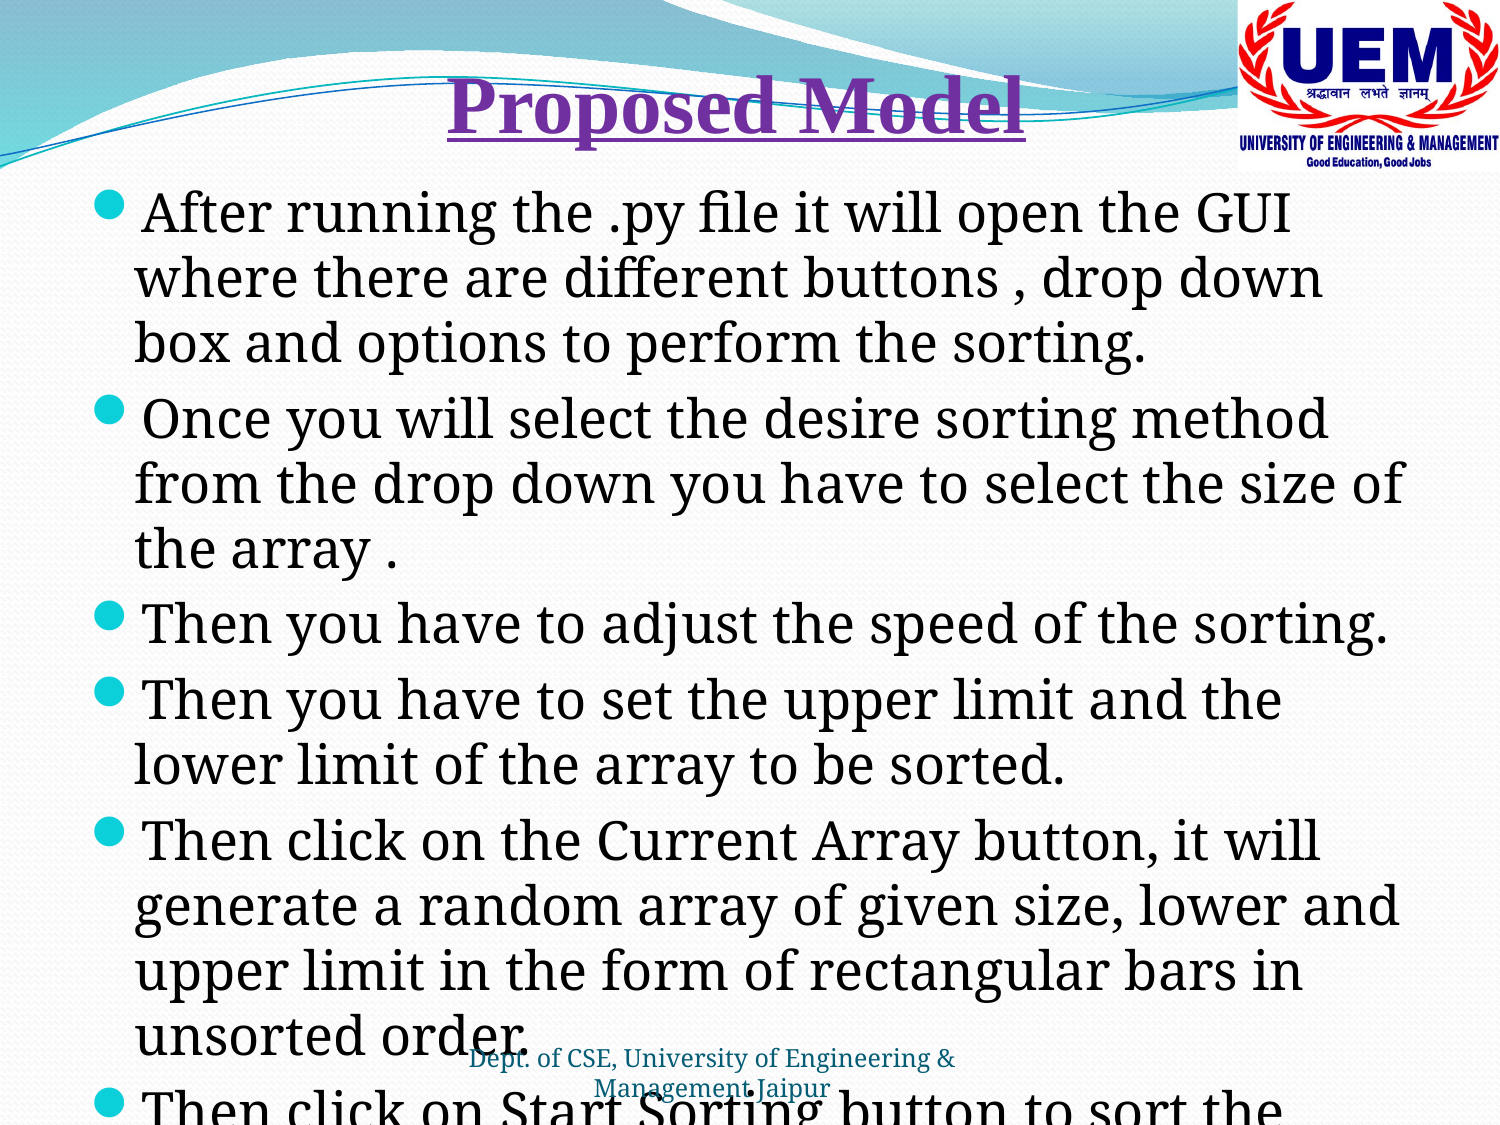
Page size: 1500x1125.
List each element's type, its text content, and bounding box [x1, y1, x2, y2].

footer Dept. of CSE, University of Engineering & Management Jaipur [437, 1042, 988, 1103]
text_box Proposed Model [61, 0, 1237, 150]
list After running the .py file it will open the GUI where there are different buttons , drop down box and options to perform the sorting. Once you will select the desire sorting method from the drop down you have to select the size of the array . Then you have to adjust the speed of the sorting. Then you have to set the upper limit and the lower limit of the array to be sorted. Then click on the Current Array button, it will generate a random array of given size, lower and upper limit in the form of rectangular bars in unsorted order. Then click on Start Sorting button to sort the array. [75, 170, 1425, 1027]
picture [1237, 0, 1500, 172]
